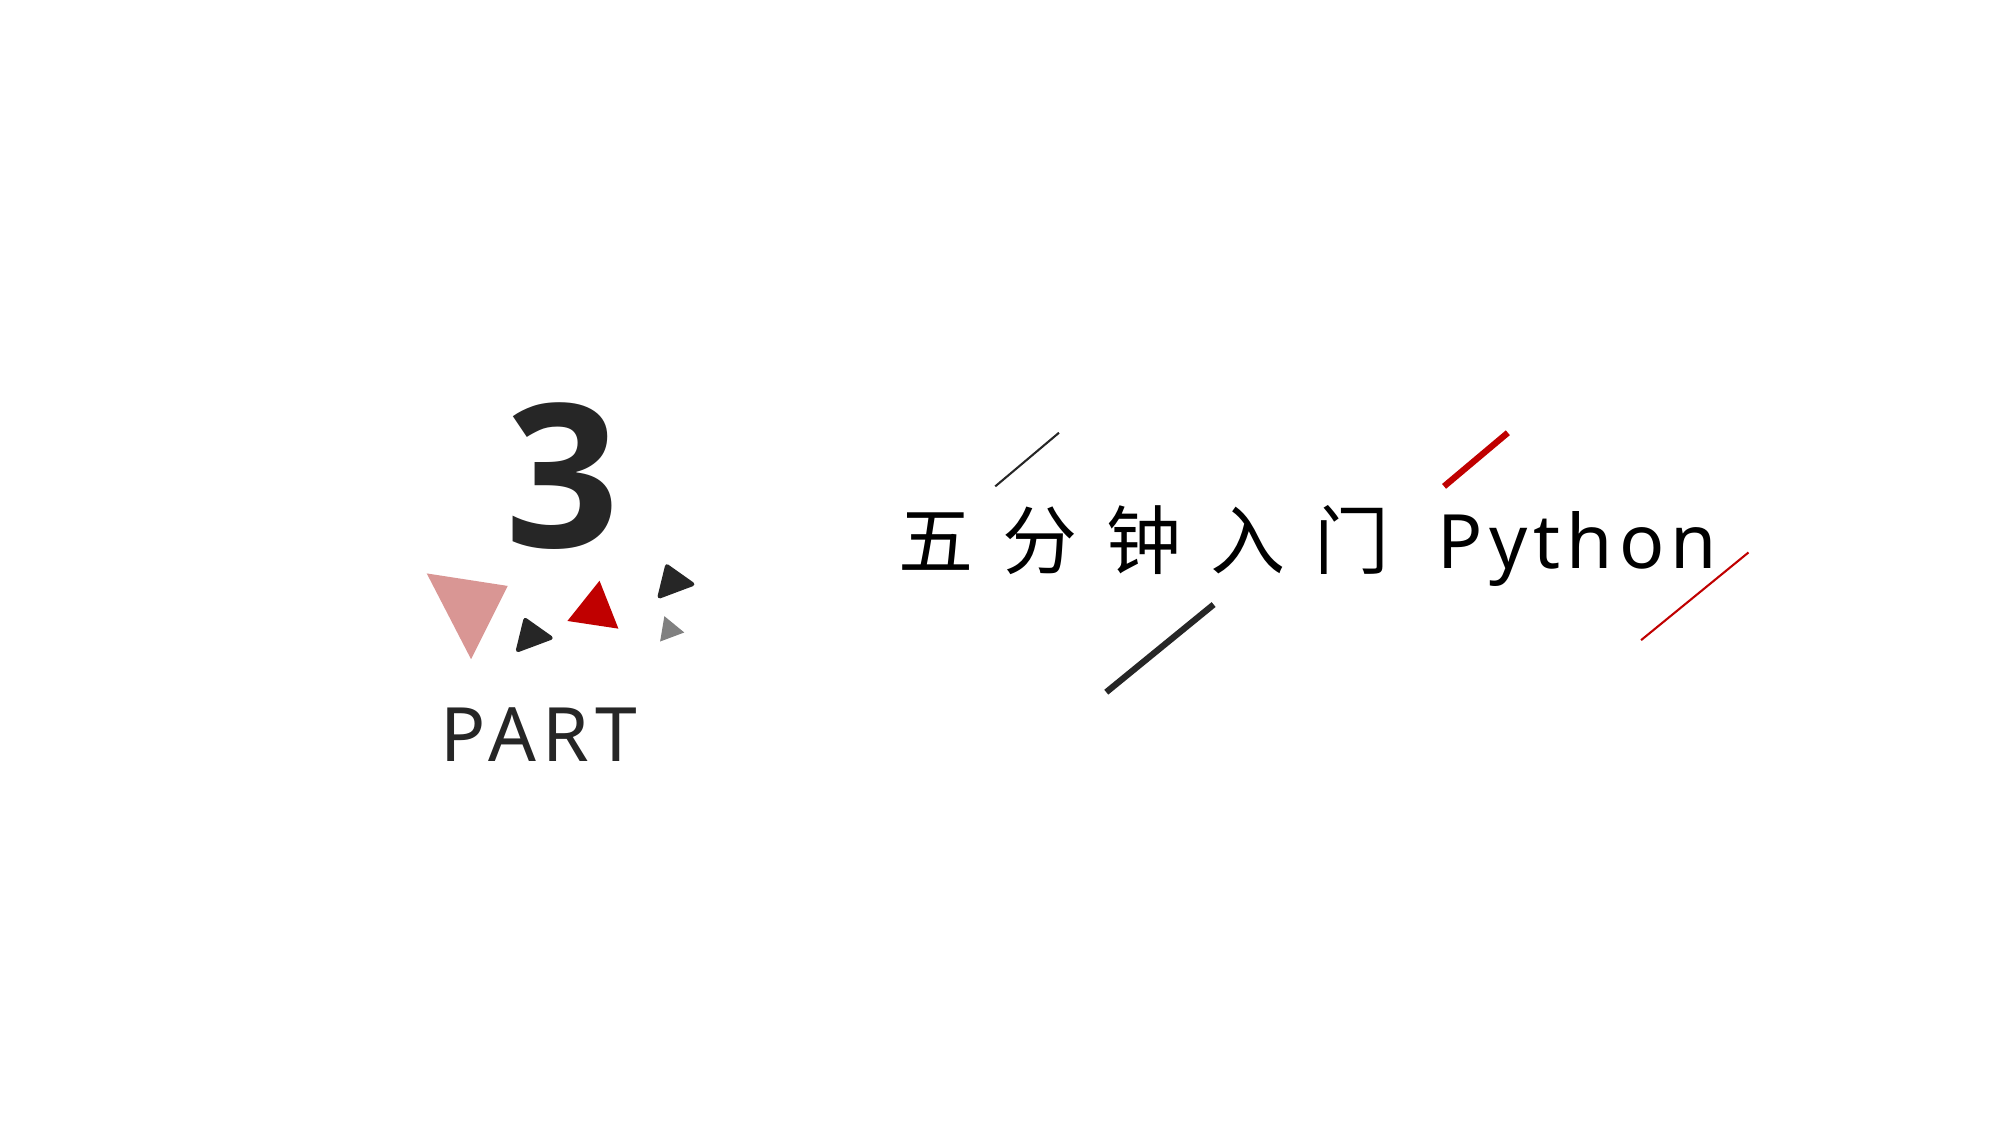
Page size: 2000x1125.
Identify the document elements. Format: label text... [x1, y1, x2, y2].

text_box [658, 614, 687, 644]
text_box PART [425, 678, 653, 784]
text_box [1105, 604, 1214, 693]
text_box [1640, 552, 1749, 641]
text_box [994, 432, 1060, 487]
text_box 五 分 钟 入 门 Python [842, 486, 1733, 592]
text_box [657, 564, 695, 599]
text_box 3 [490, 340, 635, 595]
text_box [424, 571, 506, 662]
text_box [565, 595, 621, 631]
text_box [515, 618, 553, 652]
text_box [1443, 432, 1509, 487]
